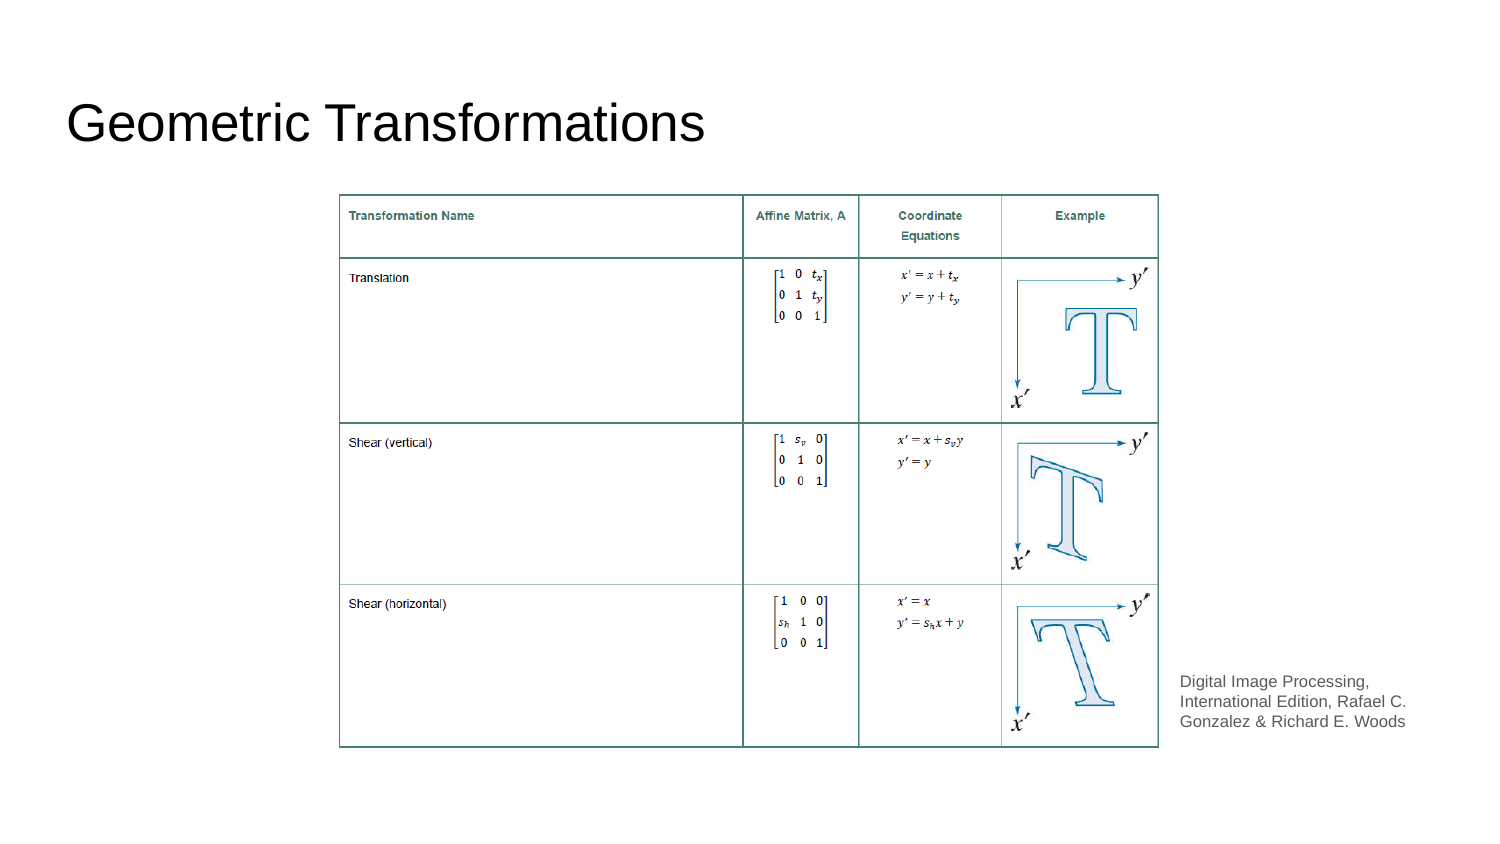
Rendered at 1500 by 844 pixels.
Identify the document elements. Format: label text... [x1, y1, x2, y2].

picture [334, 188, 1166, 750]
title Geometric Transformations [51, 72, 1449, 167]
text_box Digital Image Processing, International Edition, Rafael C. Gonzalez & Richard E. Woods [1171, 655, 1449, 750]
